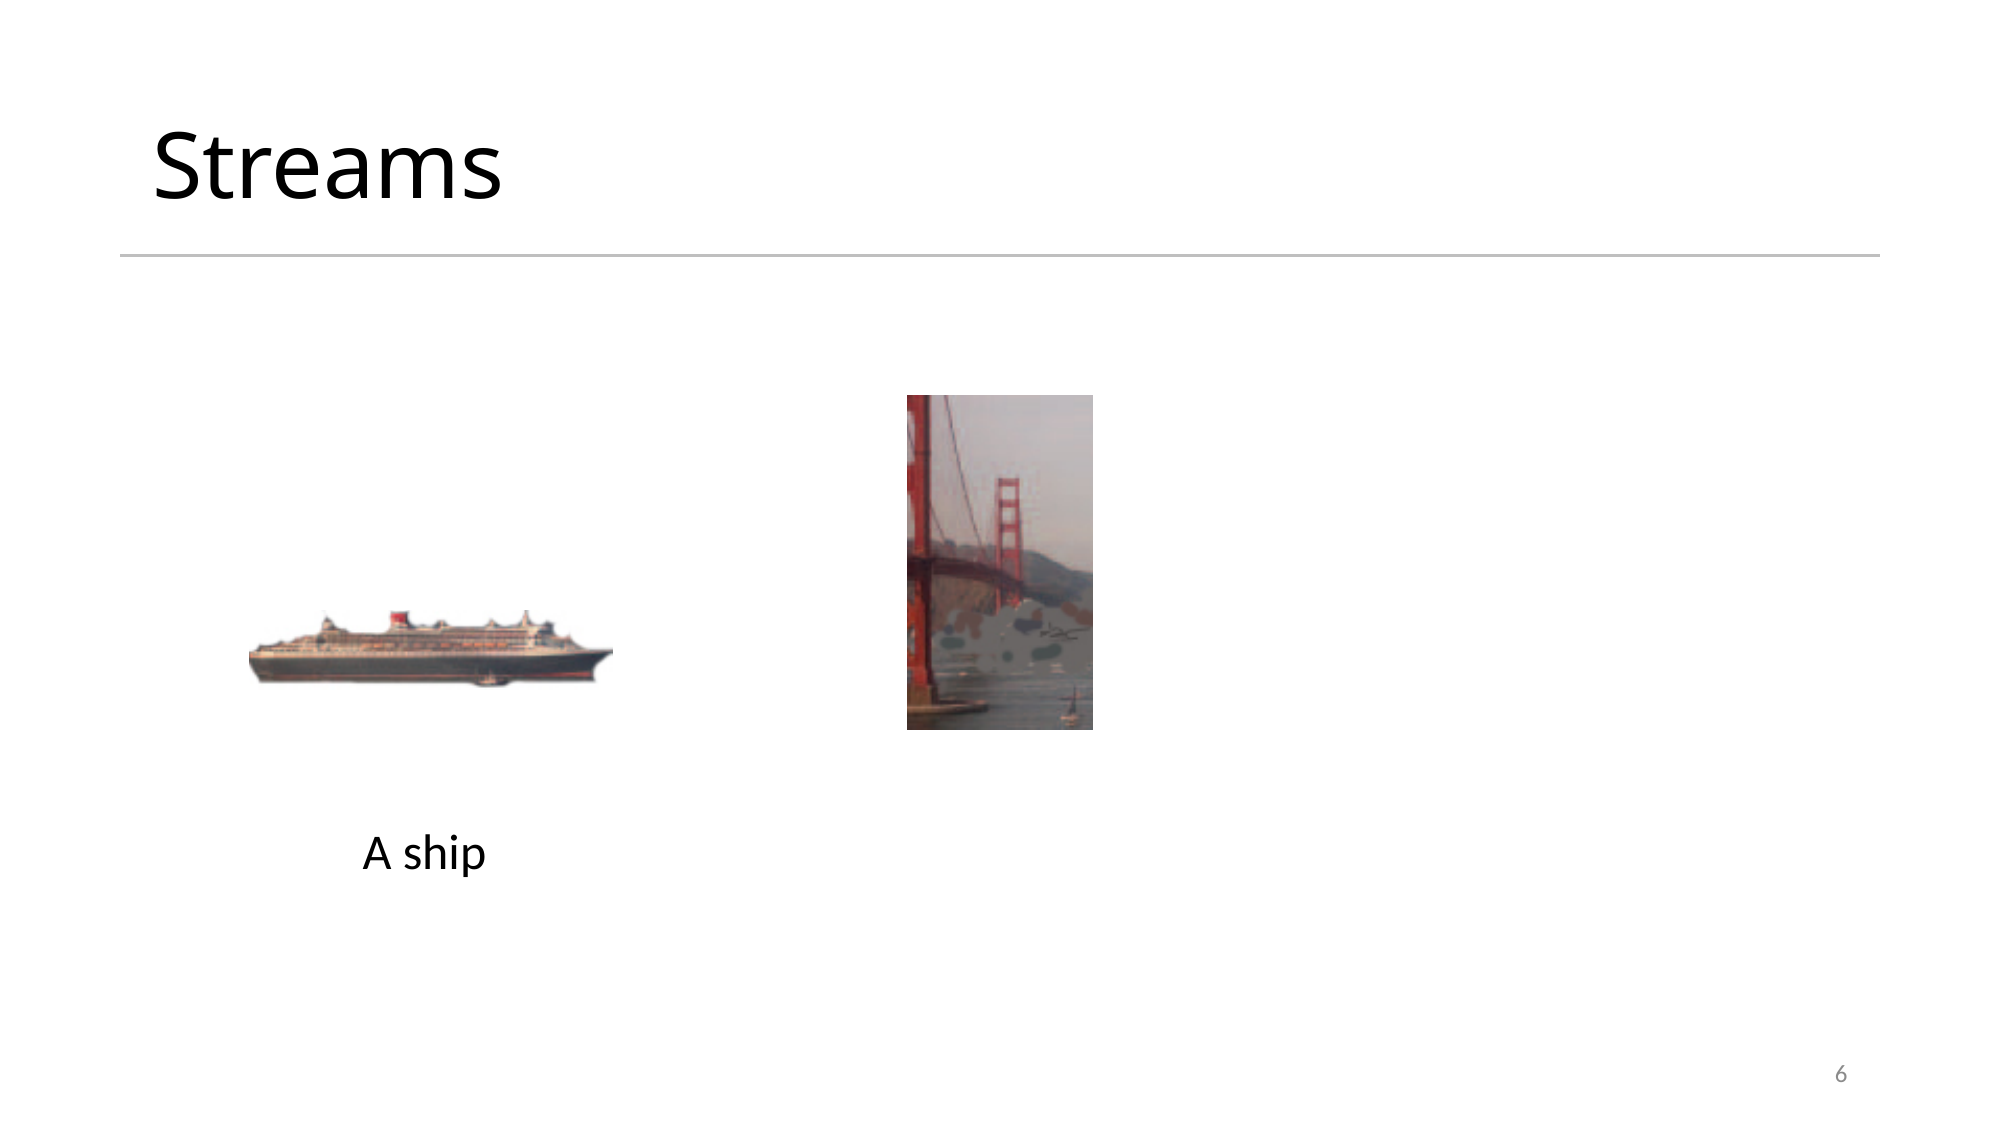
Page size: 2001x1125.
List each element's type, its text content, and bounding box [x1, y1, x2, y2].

title Streams [137, 59, 1863, 278]
text_box A ship [249, 812, 600, 887]
picture [249, 610, 613, 690]
slide_number 6 [1412, 1042, 1863, 1103]
picture [907, 395, 1093, 730]
